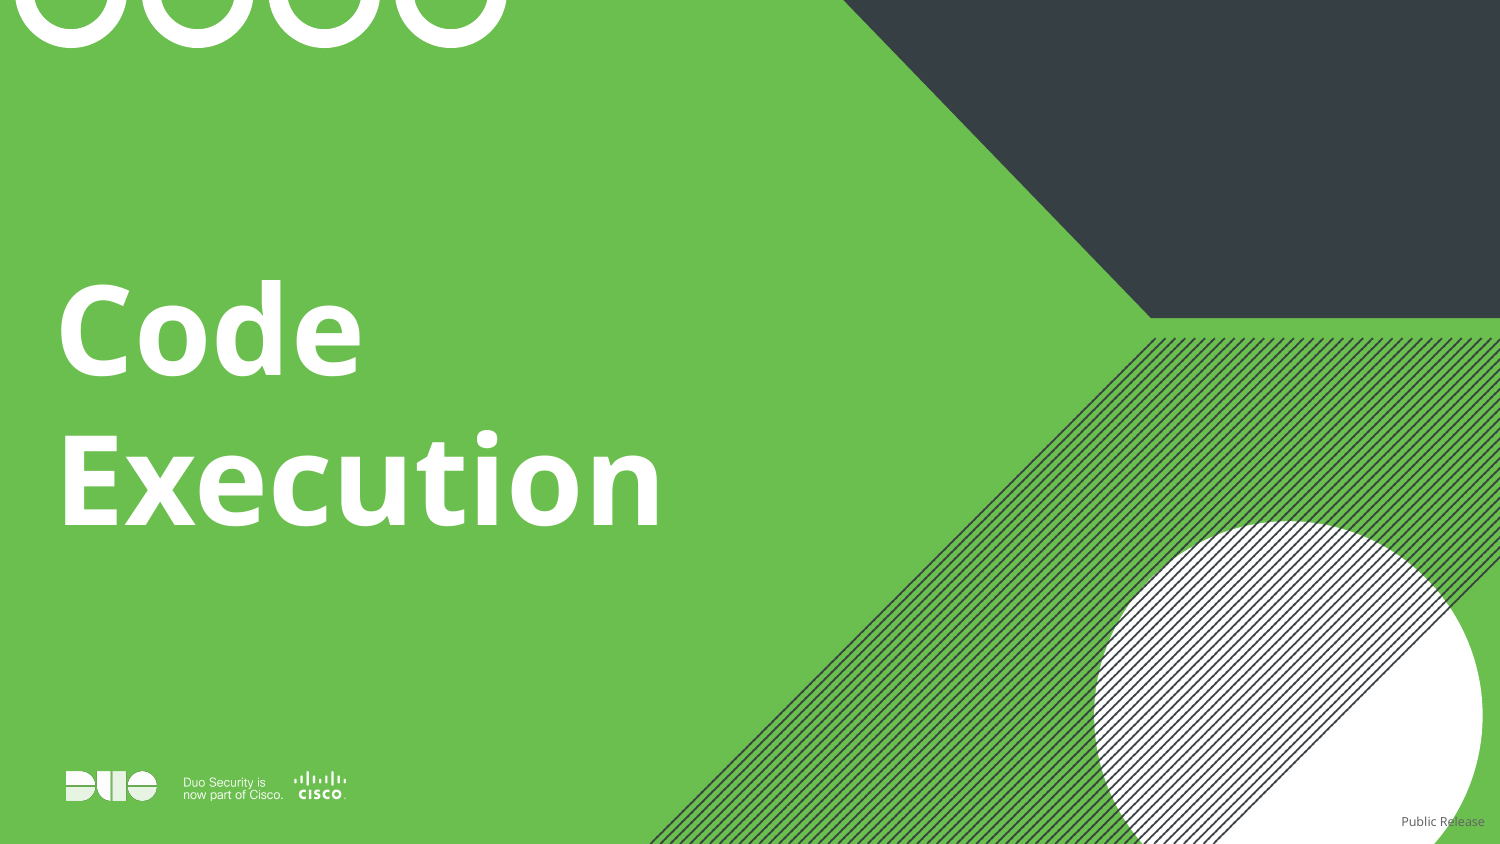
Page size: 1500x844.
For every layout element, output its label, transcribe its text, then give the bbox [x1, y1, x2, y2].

picture [66, 771, 157, 801]
picture [184, 771, 346, 801]
title Code Execution [39, 69, 1125, 733]
picture [626, 332, 1500, 844]
